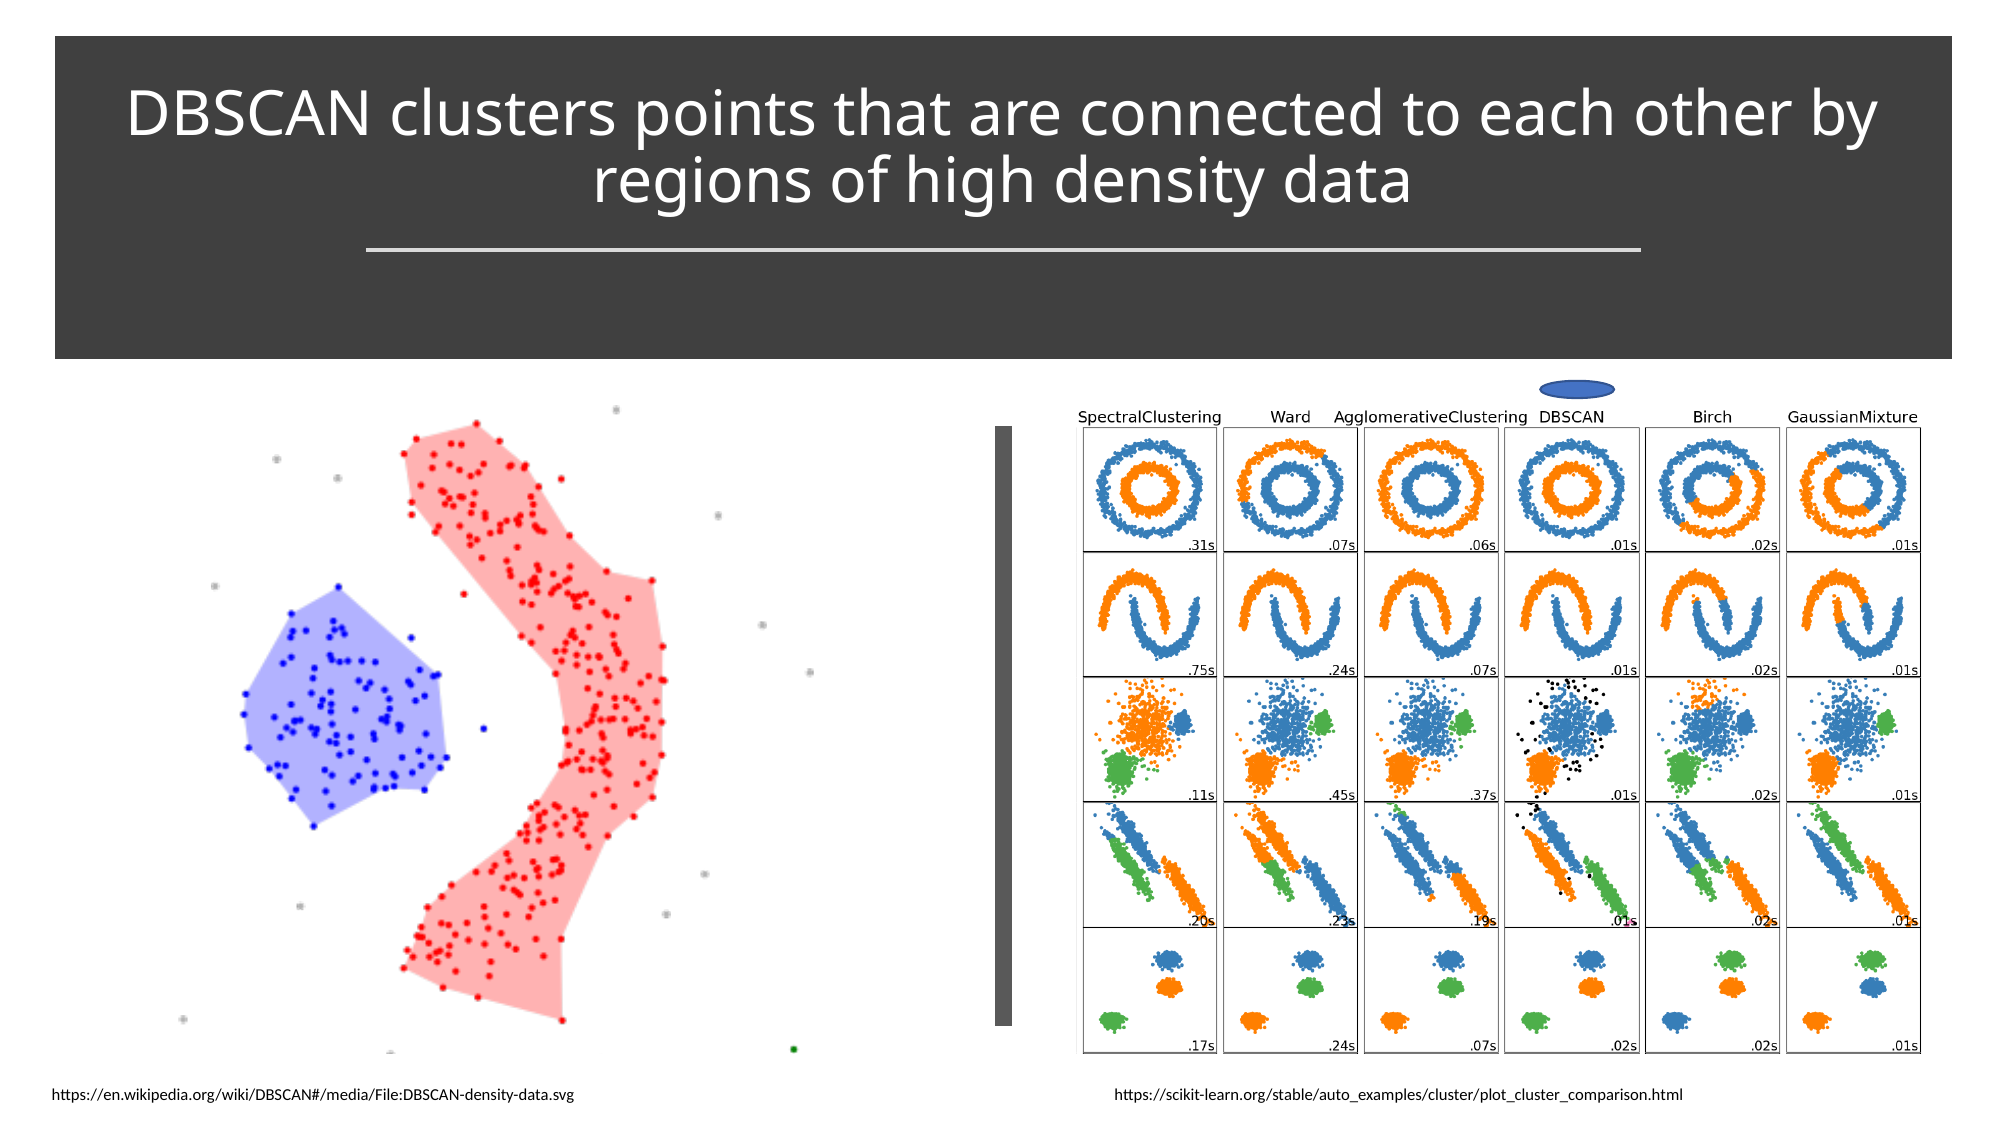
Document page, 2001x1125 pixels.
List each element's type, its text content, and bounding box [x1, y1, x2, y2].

text_box [64, 45, 1942, 350]
title DBSCAN clusters points that are connected to each other by regions of high density data [89, 71, 1917, 224]
text_box https://scikit-learn.org/stable/auto_examples/cluster/plot_cluster_comparison.html [1099, 1076, 1700, 1111]
picture [173, 398, 830, 1054]
text_box https://en.wikipedia.org/wiki/DBSCAN#/media/File:DBSCAN-density-data.svg [36, 1076, 591, 1111]
picture [1076, 398, 1933, 1054]
text_box [1539, 379, 1616, 398]
